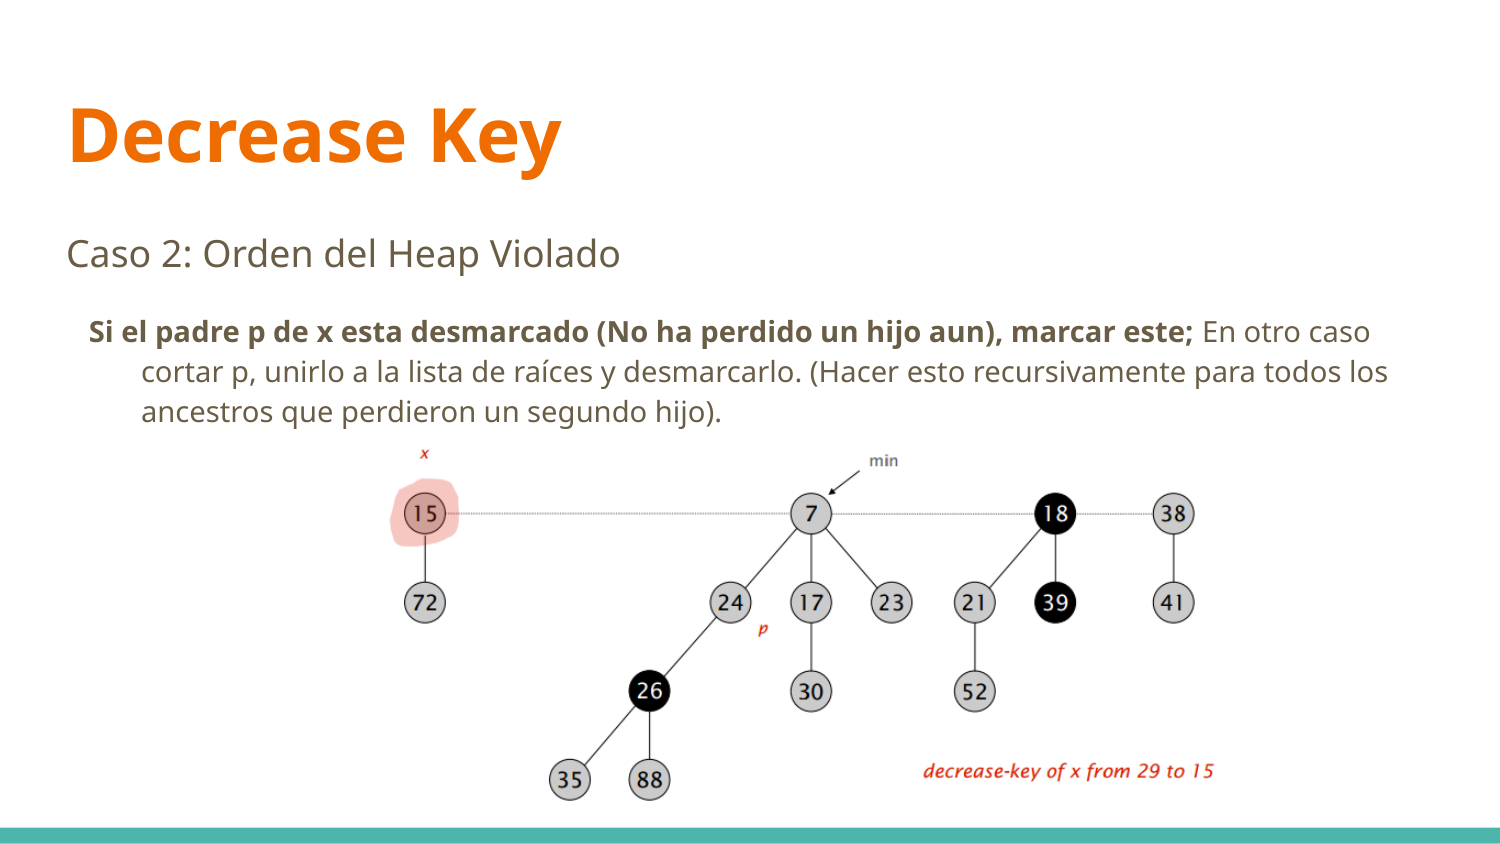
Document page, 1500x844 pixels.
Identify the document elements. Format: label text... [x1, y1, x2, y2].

list Caso 2: Orden del Heap Violado Si el padre p de x esta desmarcado (No ha perdido un hijo aun), marcar este; En otro caso cortar p, unirlo a la lista de raíces y desmarcarlo. (Hacer esto recursivamente para todos los ancestros que perdieron un segundo hijo). [51, 207, 1449, 750]
title Decrease Key [51, 72, 1449, 189]
picture [376, 430, 1234, 827]
